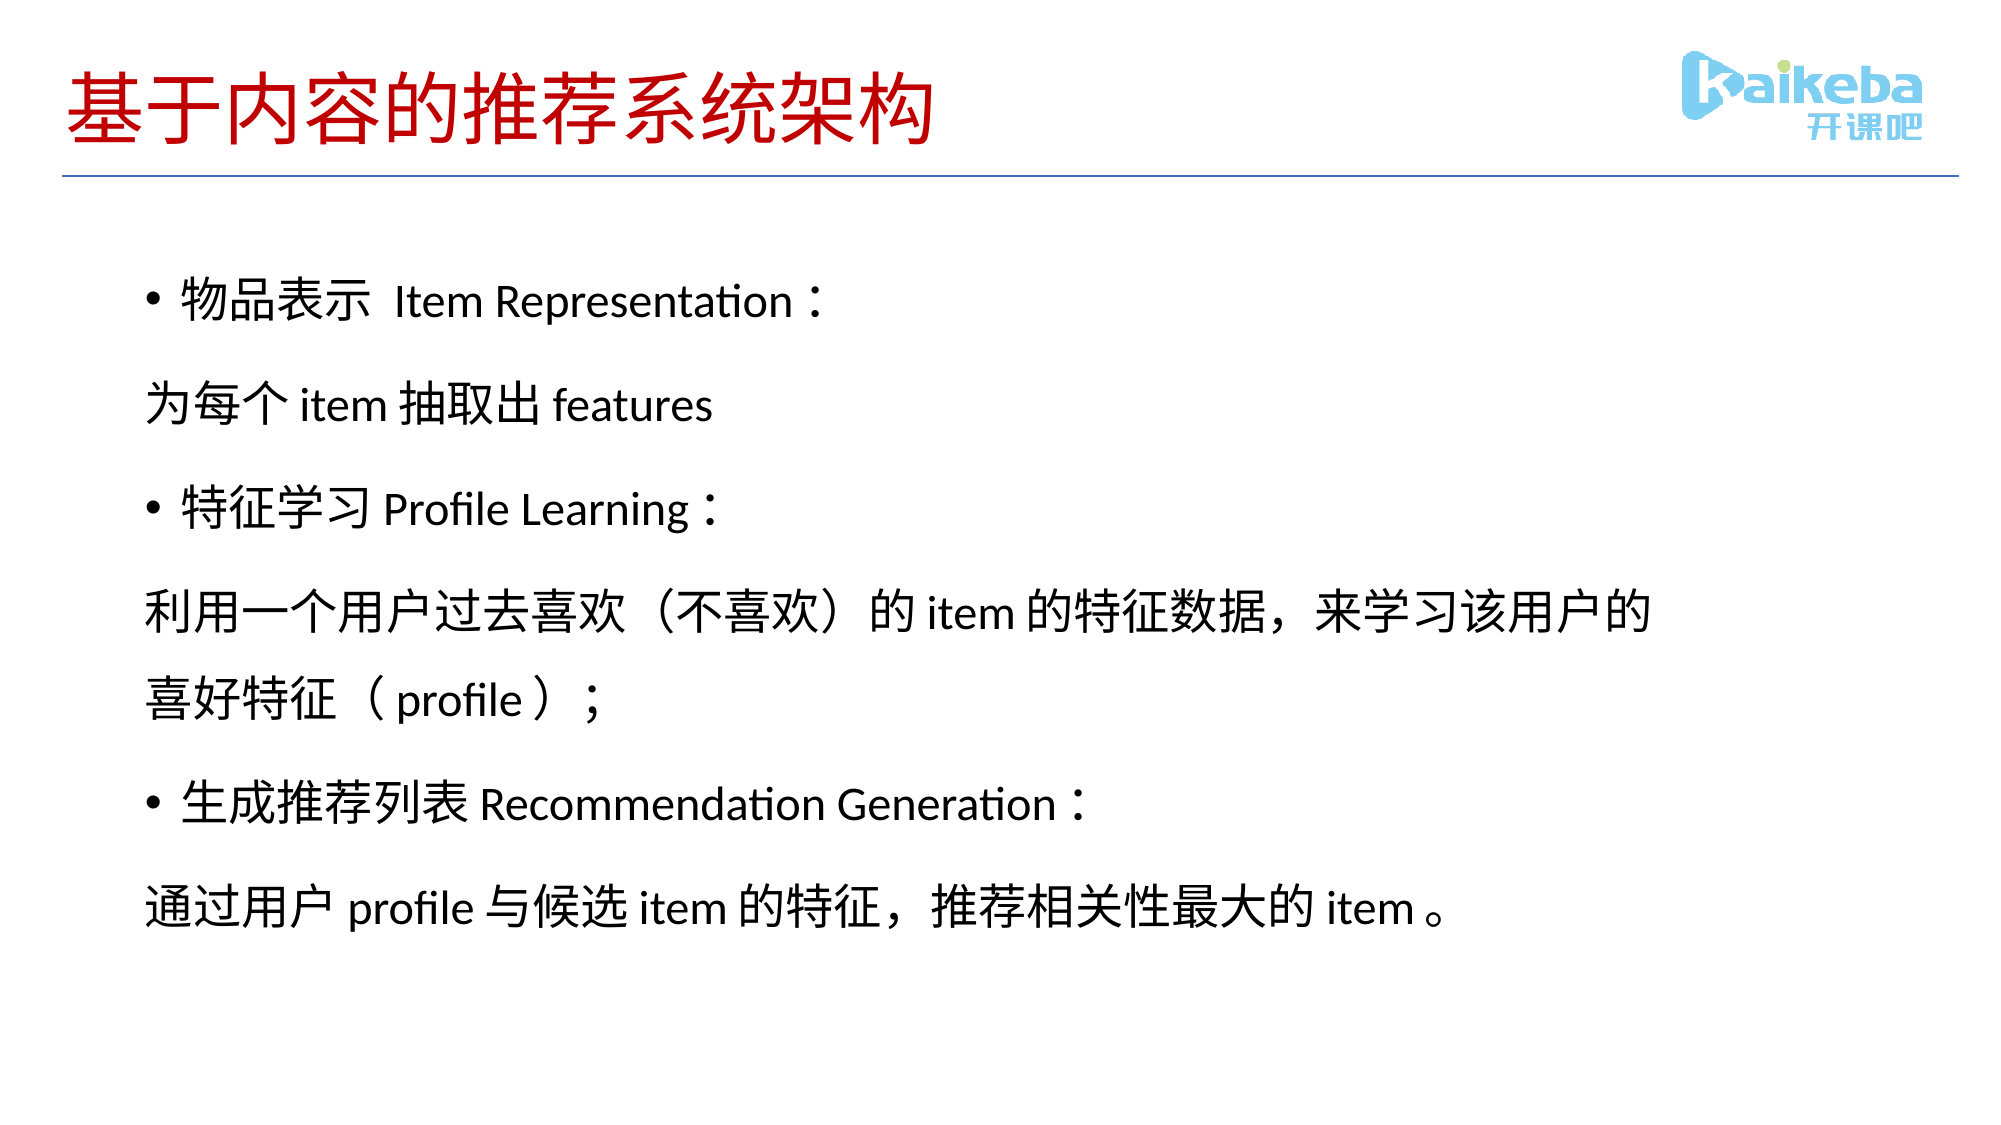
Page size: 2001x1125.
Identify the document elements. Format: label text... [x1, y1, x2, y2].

list 物品表示 Item Representation： 为每个item抽取出features 特征学习Profile Learning： 利用一个用户过去喜欢（不喜欢）的item的特征数据，来学习该用户的喜好特征（profile）； 生成推荐列表Recommendation Generation： 通过用户profile与候选item的特征，推荐相关性最大的item。 [136, 232, 1685, 948]
title 基于内容的推荐系统架构 [57, 59, 1728, 167]
table_cell 17 [1653, 21, 1950, 167]
